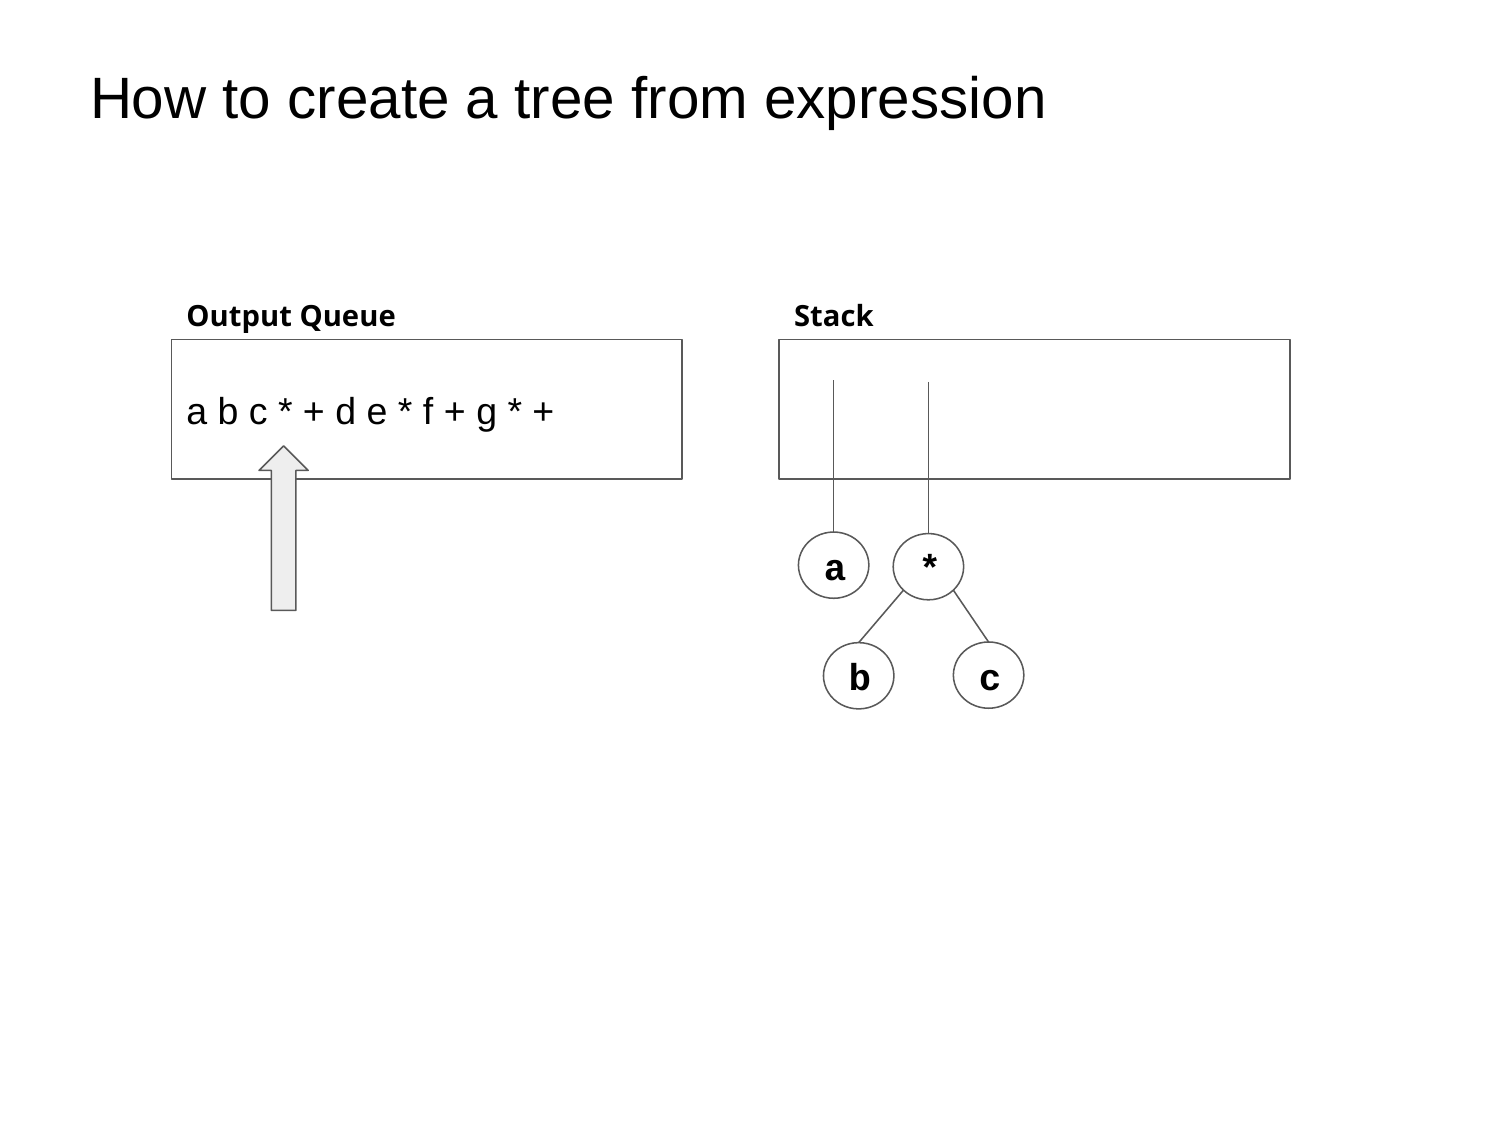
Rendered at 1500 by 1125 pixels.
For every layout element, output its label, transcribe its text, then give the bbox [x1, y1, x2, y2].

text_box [892, 381, 964, 601]
title How to create a tree from expression [75, 45, 1462, 185]
text_box Output Queue [171, 290, 614, 340]
text_box Stack [779, 290, 1222, 340]
text_box [779, 339, 1290, 479]
text_box [259, 445, 309, 611]
text_box a b c * + d e * f + g * + [171, 339, 683, 479]
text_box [953, 589, 1025, 709]
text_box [798, 380, 870, 599]
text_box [823, 589, 904, 710]
